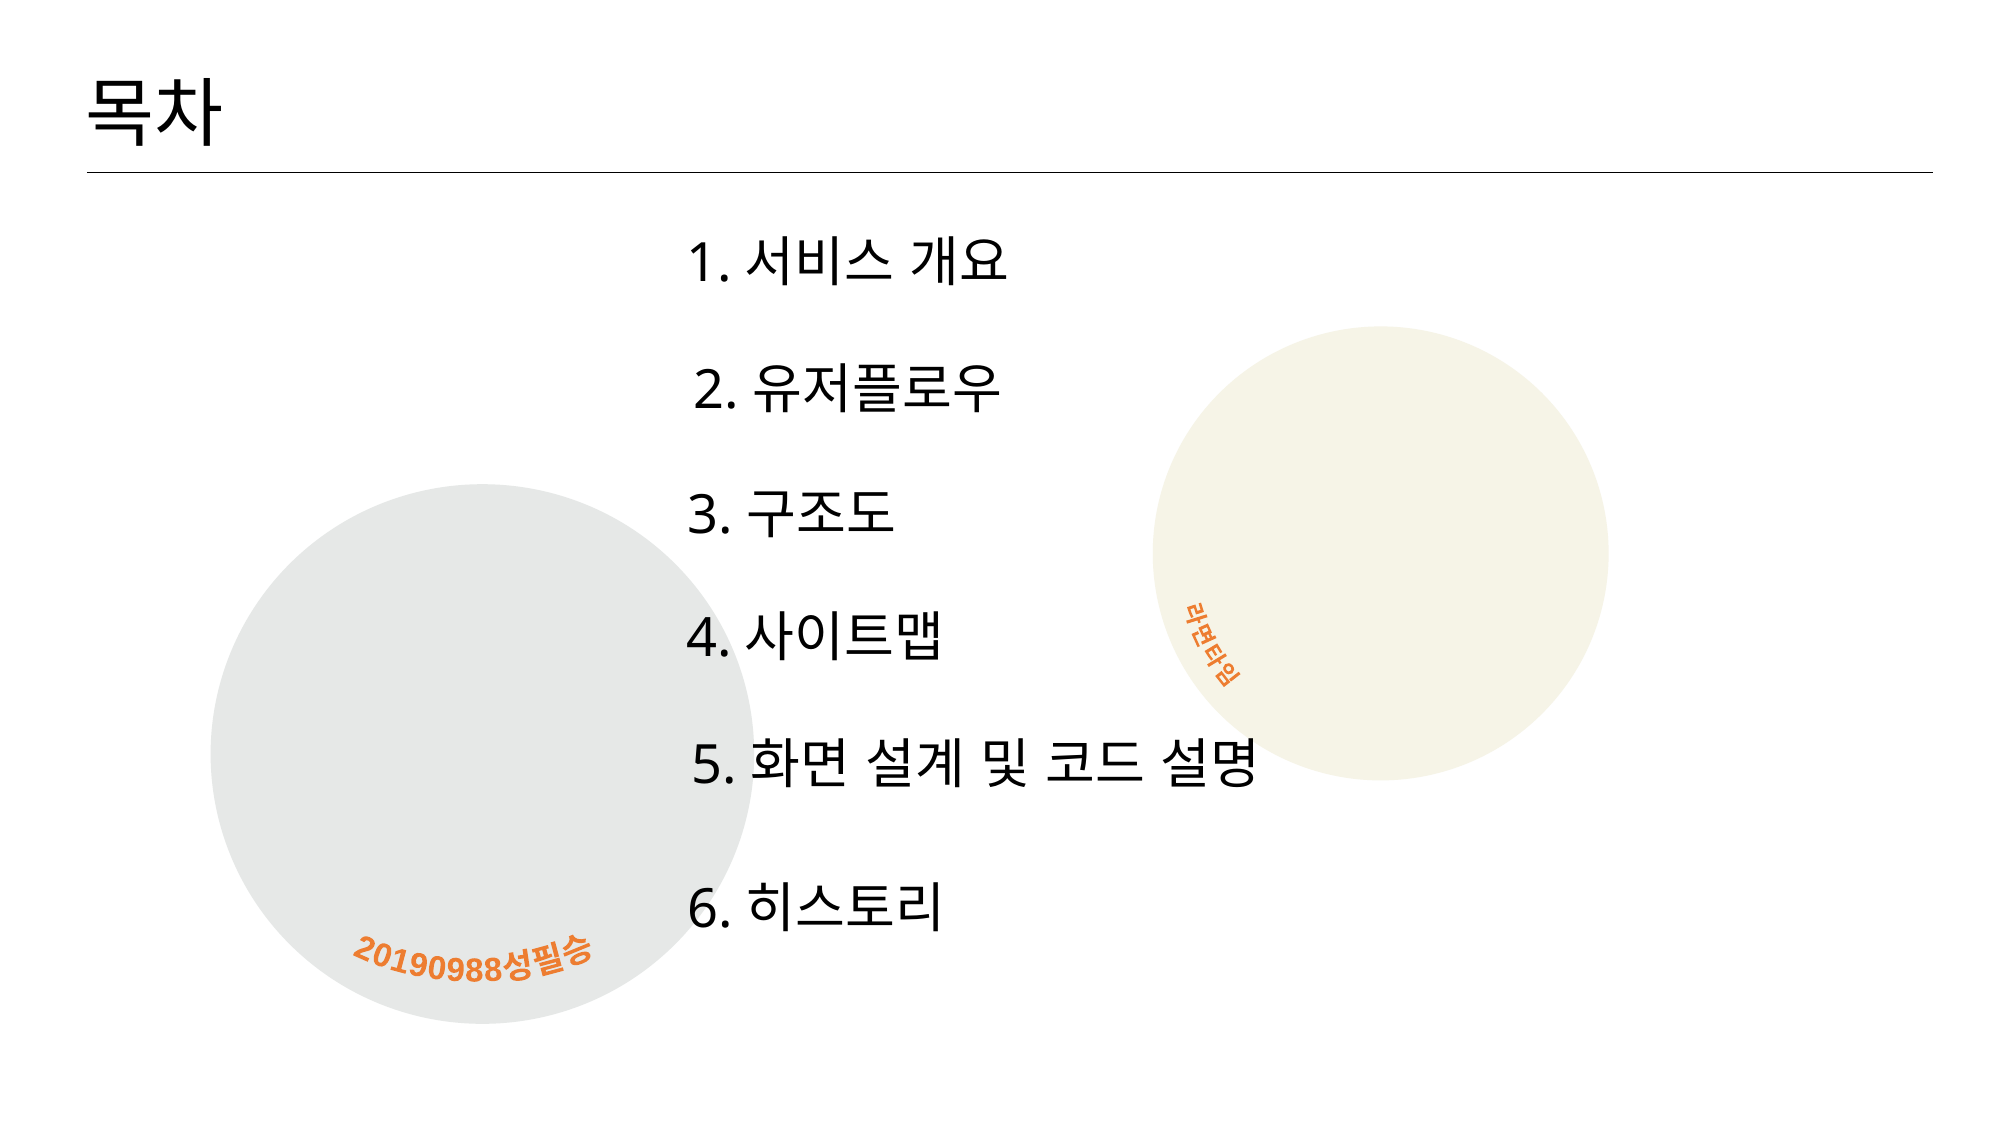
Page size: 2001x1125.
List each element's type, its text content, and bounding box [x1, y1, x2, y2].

text_box 2.유저플로우 [679, 314, 1512, 525]
text_box 6.히스토리 [672, 833, 1360, 1044]
text_box 3.구조도 [673, 439, 1260, 562]
text_box 1.서비스 개요 [671, 187, 1503, 398]
text_box 목차 [71, 57, 239, 163]
text_box [1260, 366, 1610, 732]
text_box 5.화면 설계 및 코드 설명 [677, 689, 1524, 900]
text_box 4.사이트맵 [671, 562, 1398, 773]
text_box [210, 484, 677, 1024]
